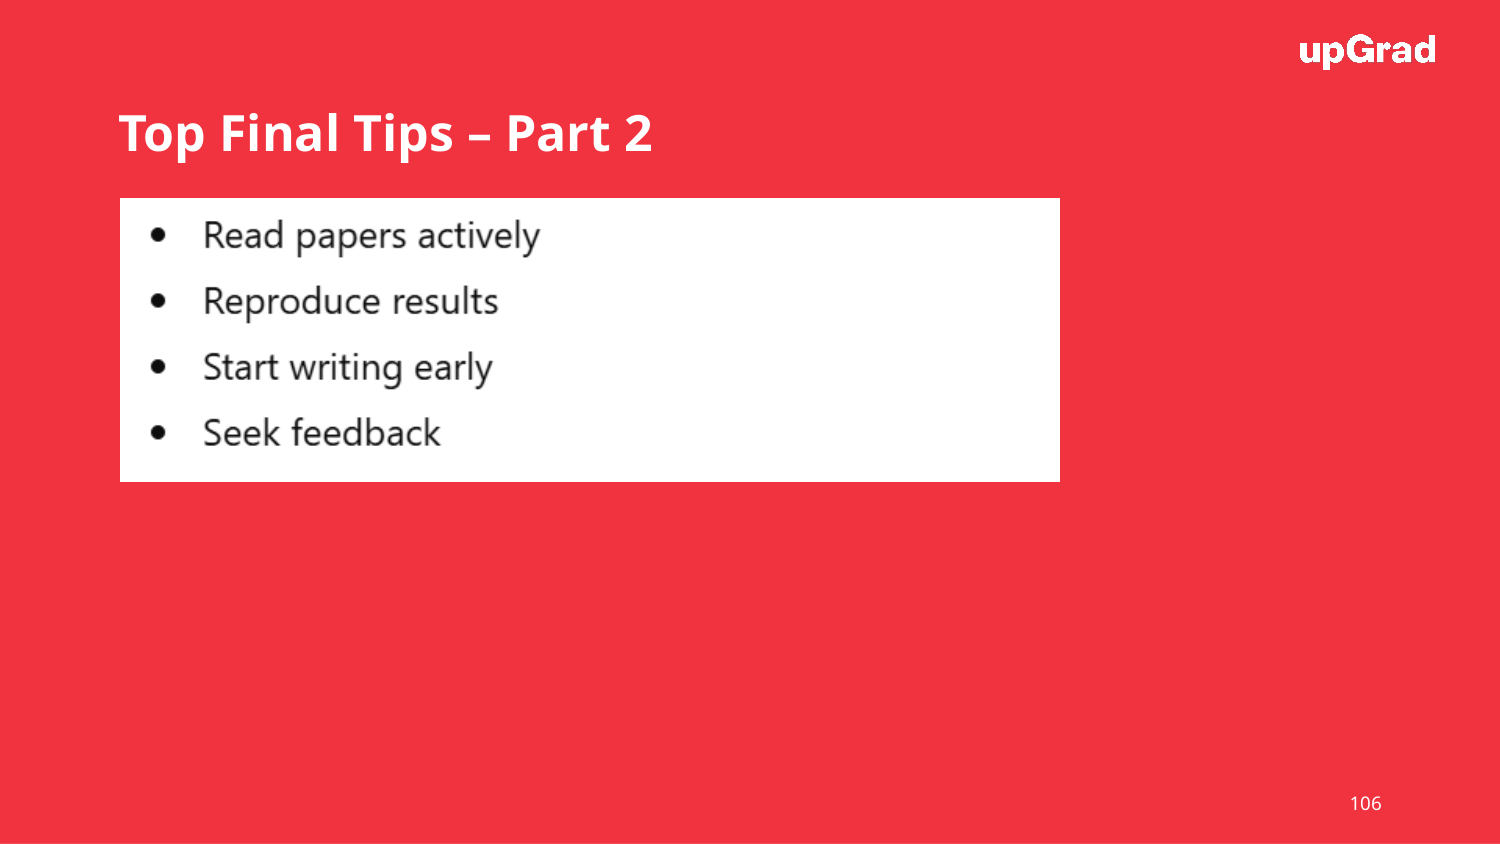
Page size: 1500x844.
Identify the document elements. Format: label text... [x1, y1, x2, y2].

slide_number 106 [1059, 782, 1397, 827]
picture [1300, 34, 1435, 70]
picture [119, 198, 1060, 482]
title Top Final Tips – Part 2 [103, 89, 1087, 182]
